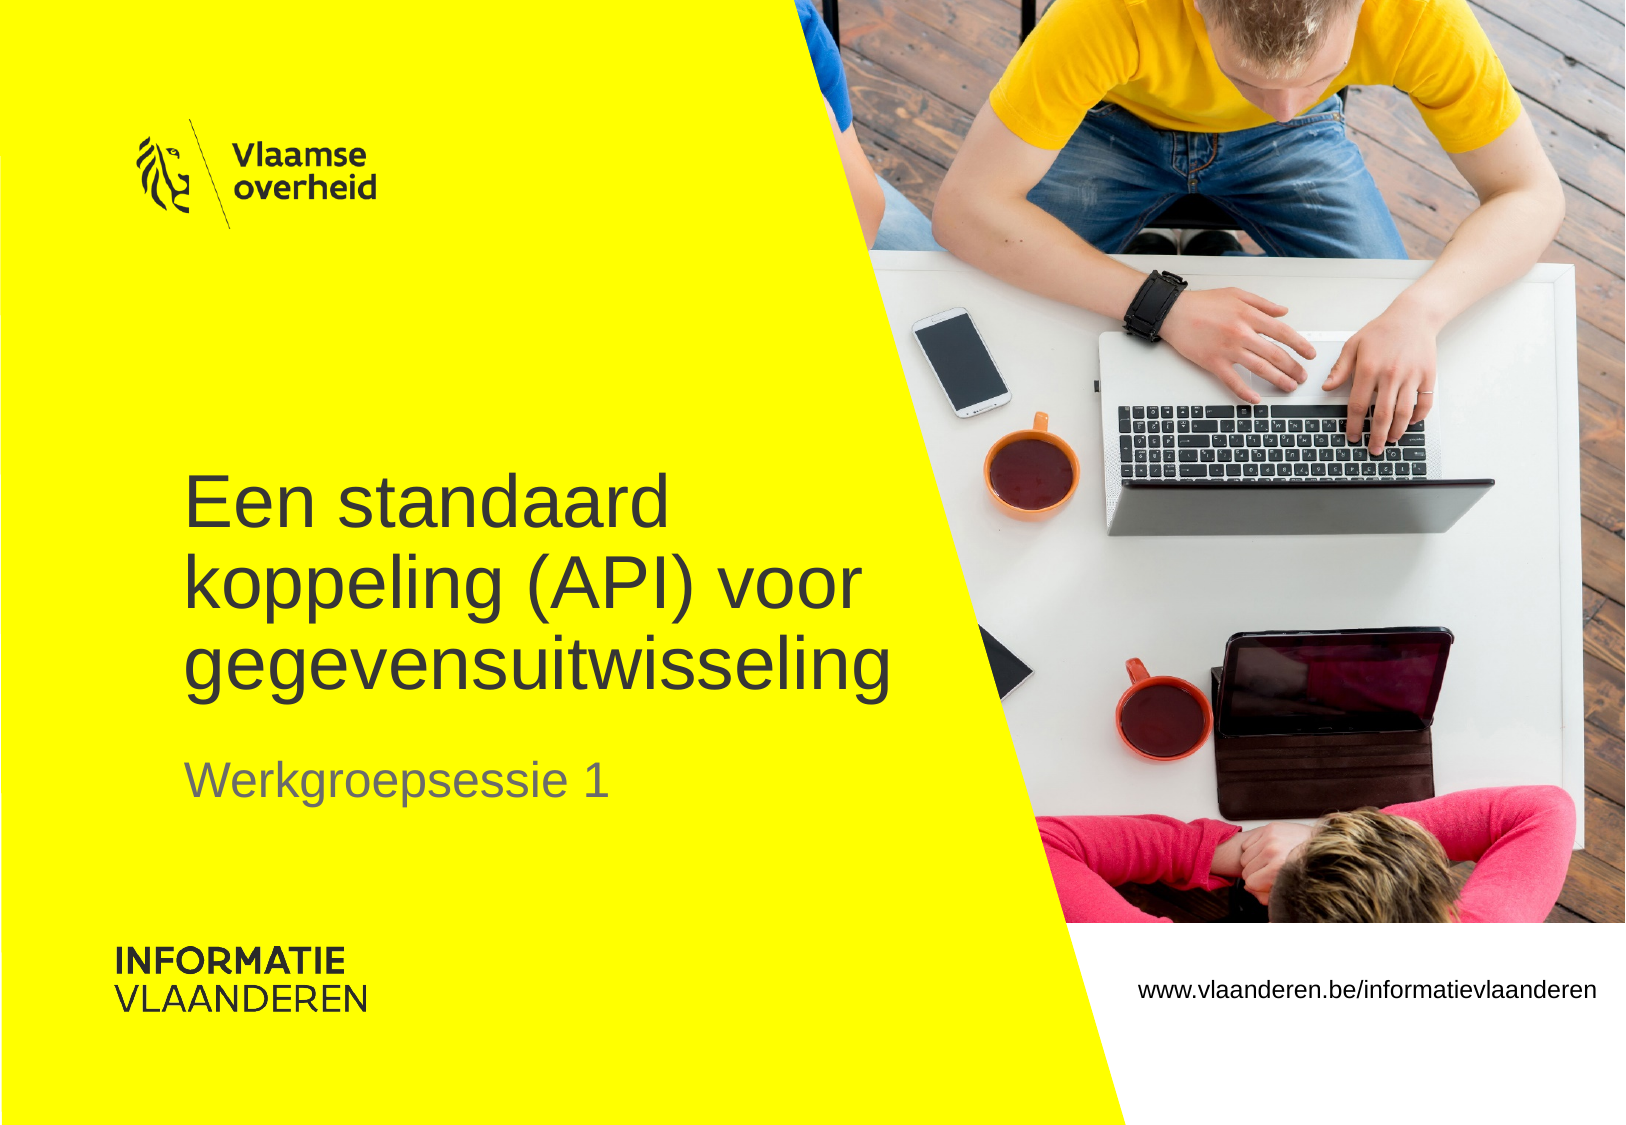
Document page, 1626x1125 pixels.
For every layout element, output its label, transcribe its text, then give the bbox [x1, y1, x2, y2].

title Een standaard koppeling (API) voor gegevensuitwisseling [168, 254, 1005, 713]
subtitle Werkgroepsessie 1 [168, 739, 1005, 923]
picture [114, 113, 435, 234]
picture [795, 0, 1625, 923]
picture [114, 946, 366, 1012]
